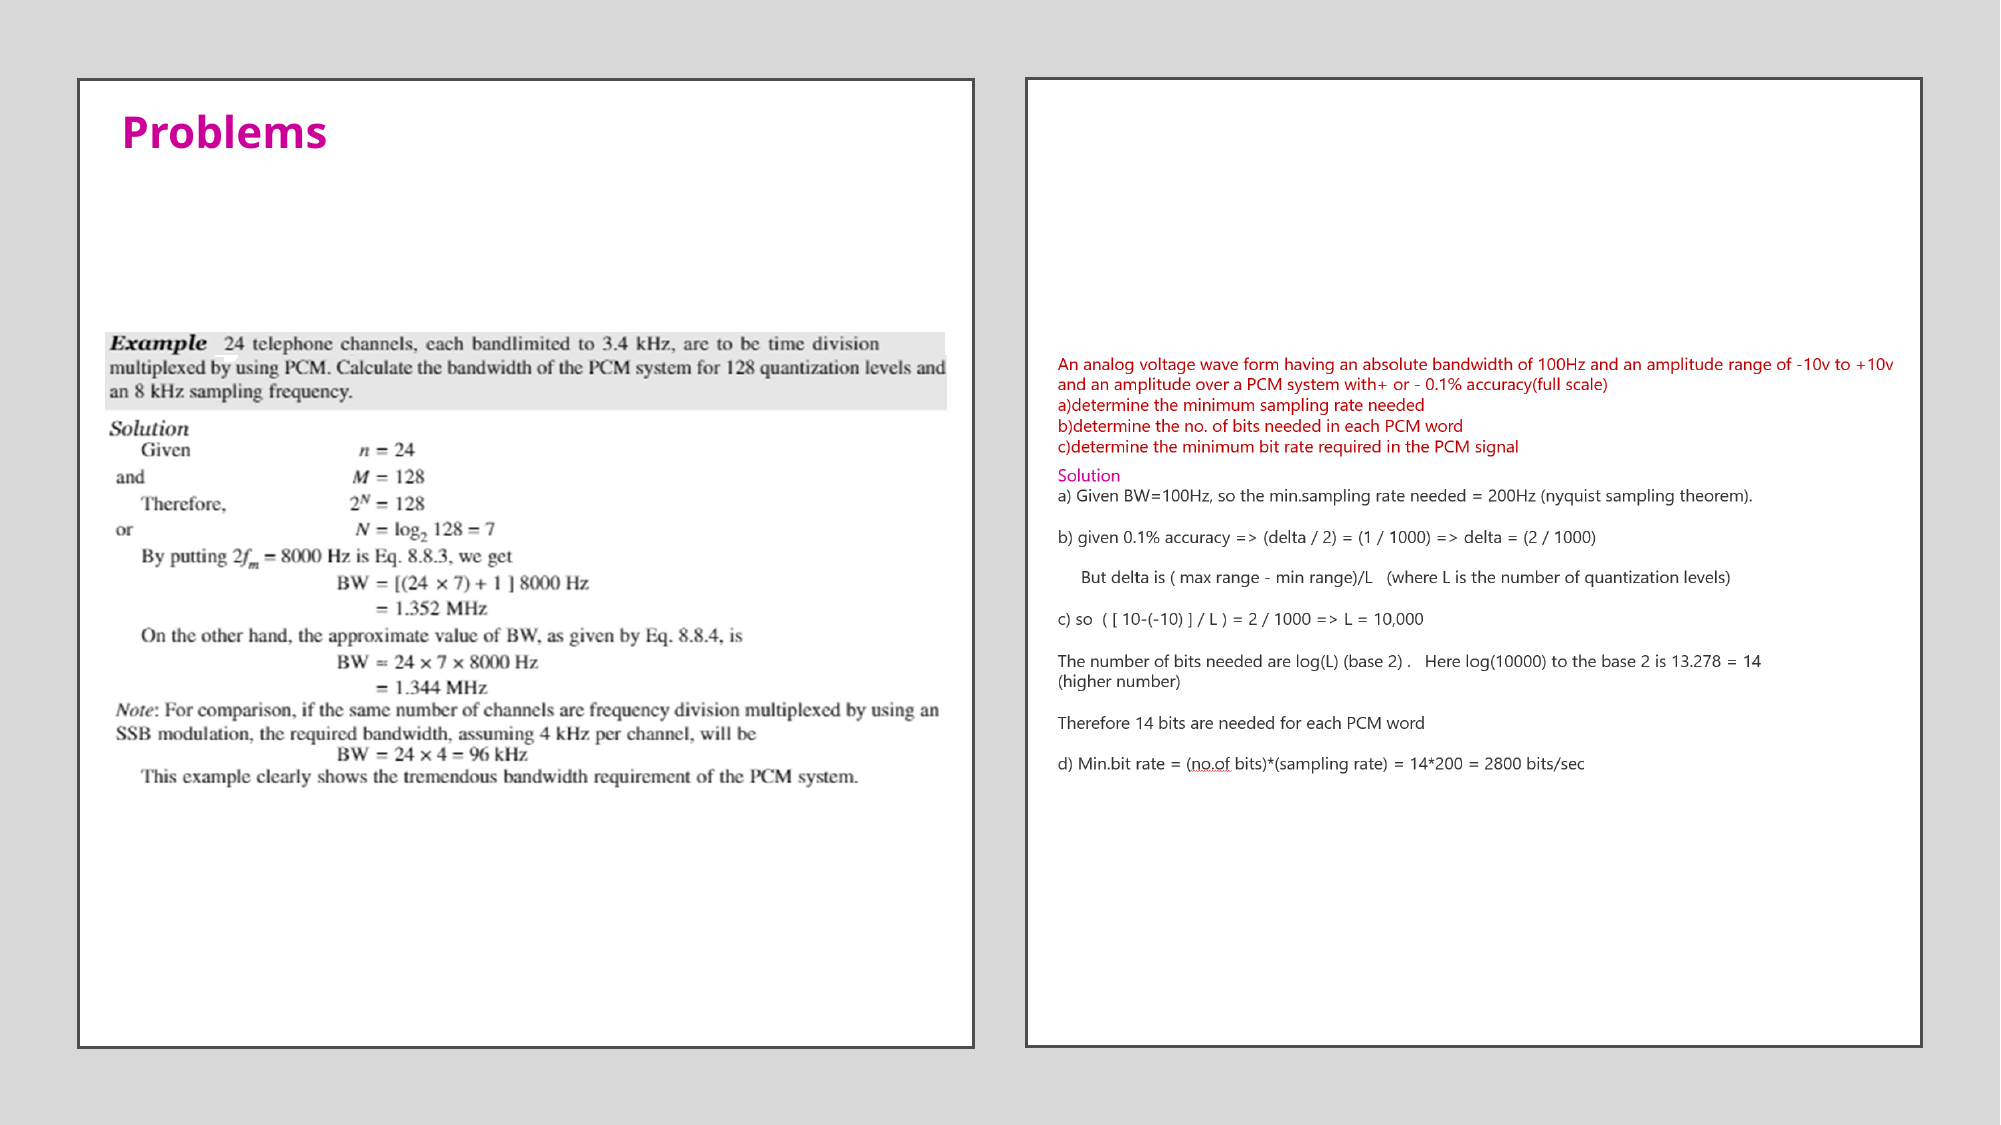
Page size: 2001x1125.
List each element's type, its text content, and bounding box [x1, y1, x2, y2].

picture [105, 332, 947, 796]
text_box [0, 0, 2000, 1125]
text_box [77, 79, 975, 1048]
picture [1053, 350, 1895, 774]
text_box [1025, 78, 1923, 1047]
text_box Problems [106, 103, 536, 166]
